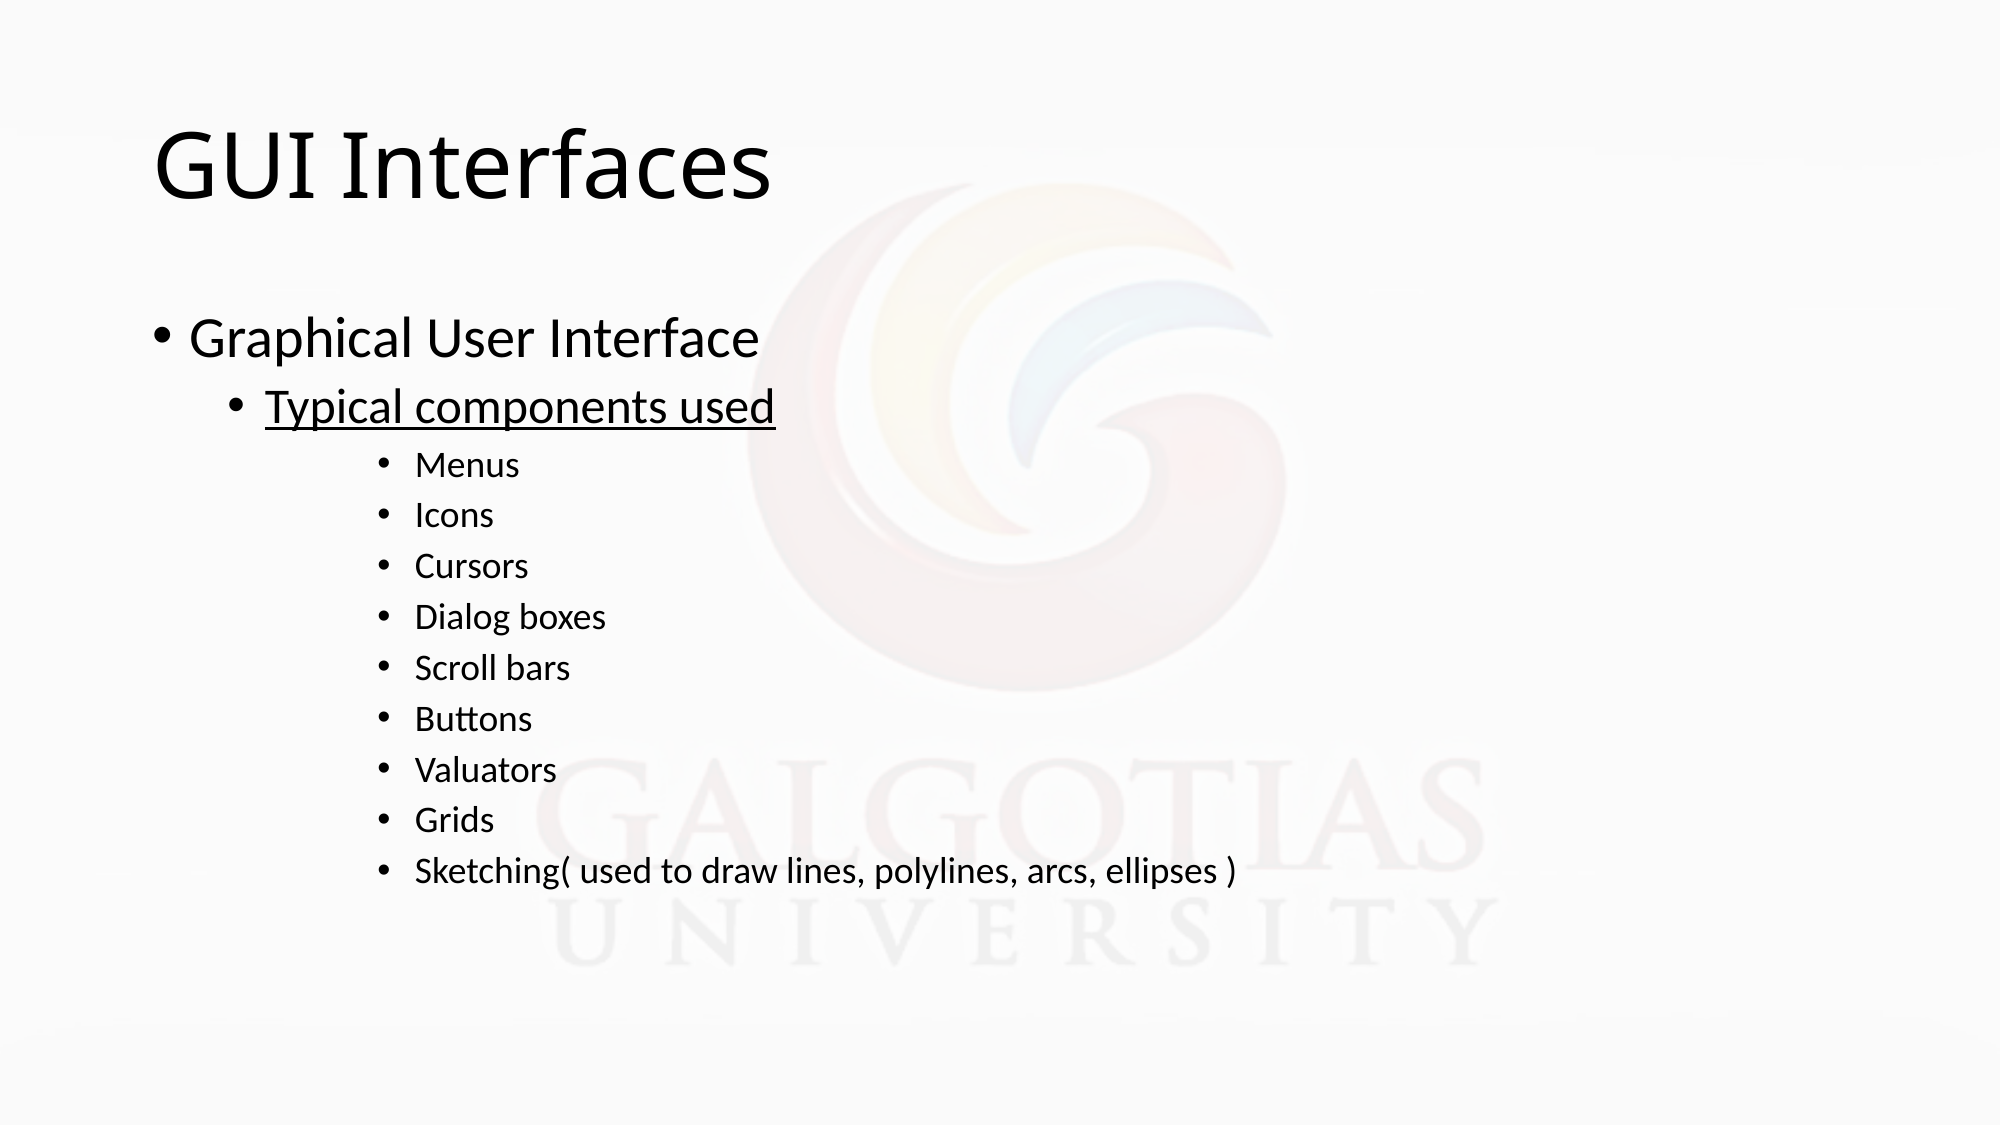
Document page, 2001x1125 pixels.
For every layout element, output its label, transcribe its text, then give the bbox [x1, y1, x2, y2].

list Graphical User Interface Typical components used Menus Icons Cursors Dialog boxes Scroll bars Buttons Valuators Grids Sketching( used to draw lines, polylines, arcs, ellipses ) [137, 299, 1863, 1014]
title GUI Interfaces [137, 59, 1863, 278]
